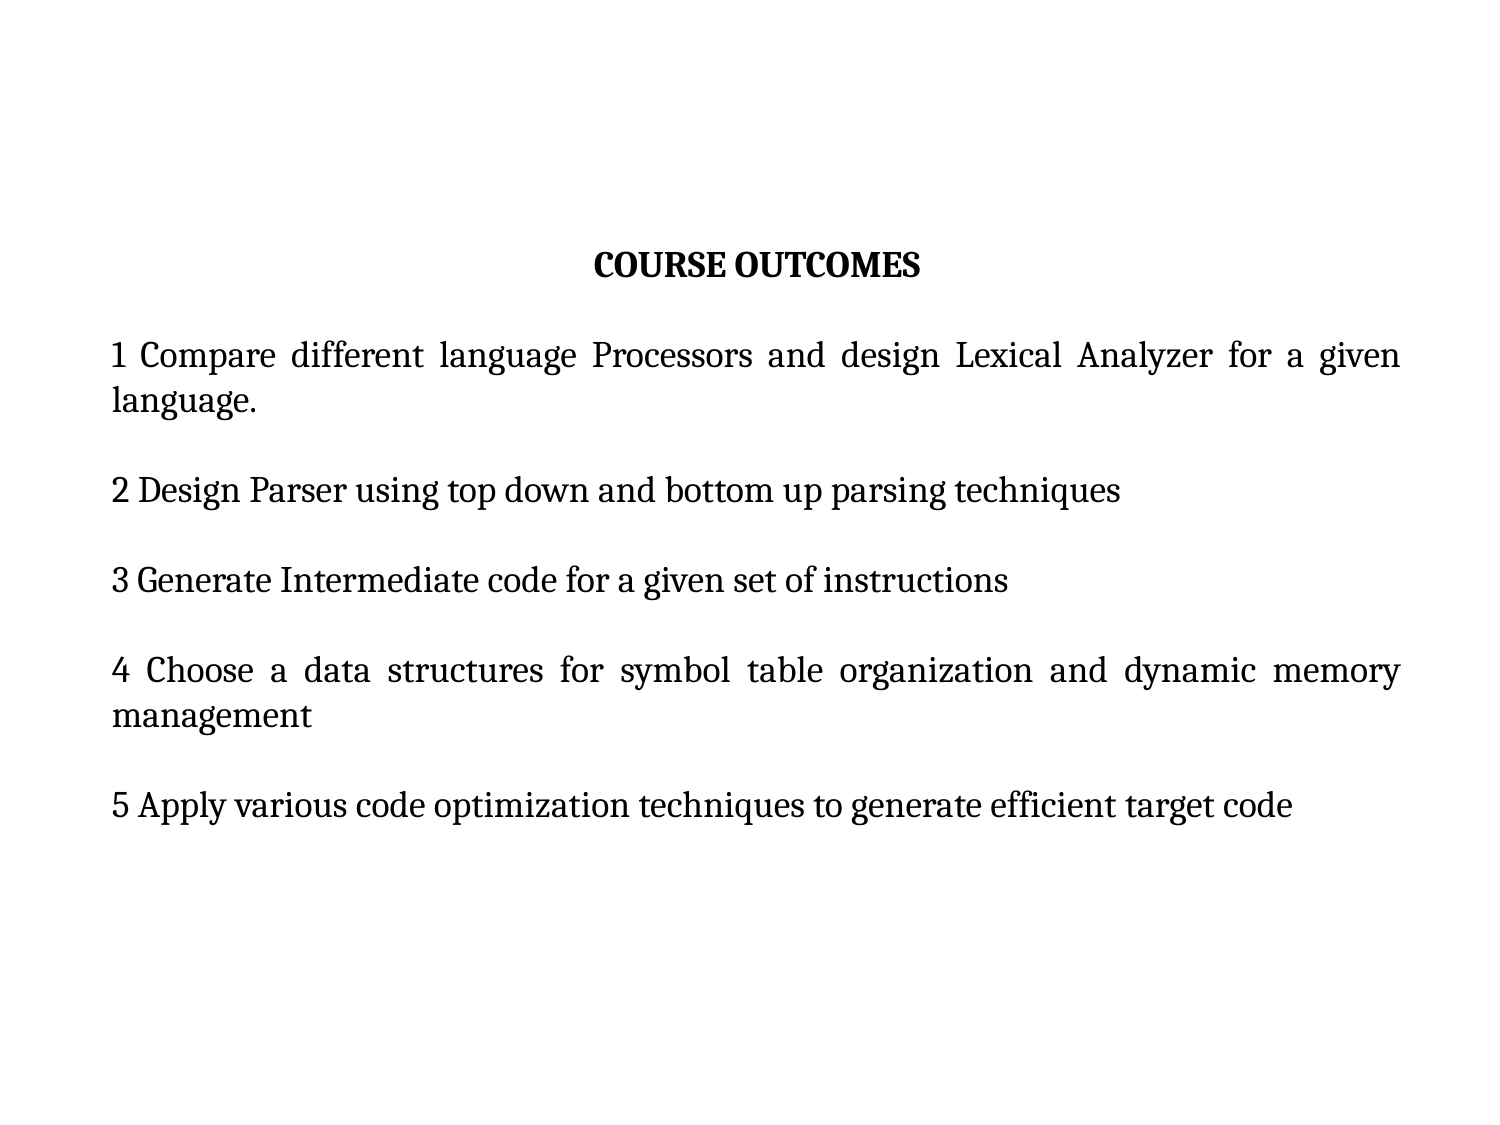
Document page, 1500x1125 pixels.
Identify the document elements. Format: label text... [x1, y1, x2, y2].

text_box COURSE OUTCOMES 1 Compare different language Processors and design Lexical Analyzer for a given language. 2 Design Parser using top down and bottom up parsing techniques 3 Generate Intermediate code for a given set of instructions 4 Choose a data structures for symbol table organization and dynamic memory management 5 Apply various code optimization techniques to generate efficient target code [96, 224, 1418, 840]
